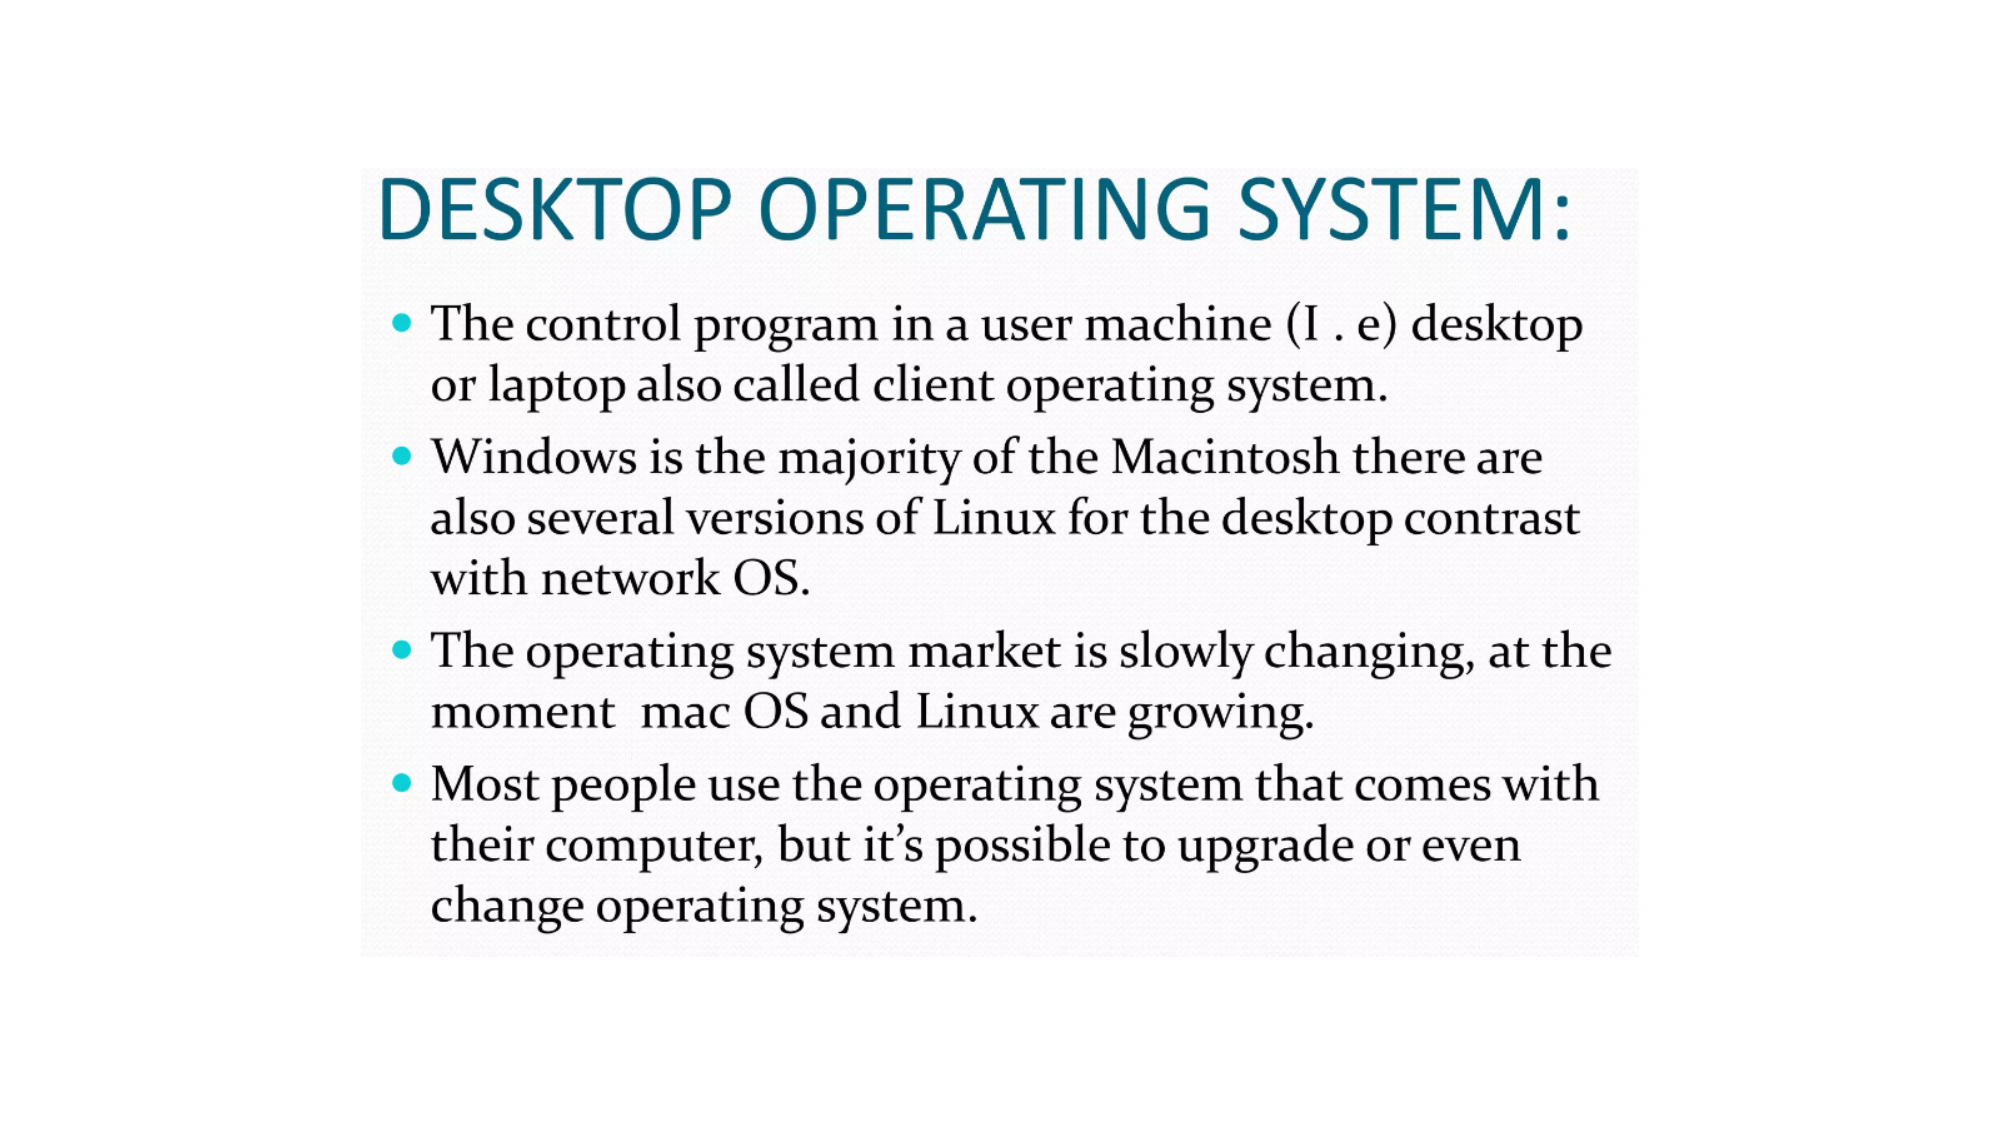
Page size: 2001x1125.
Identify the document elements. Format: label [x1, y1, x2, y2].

picture [361, 168, 1639, 957]
